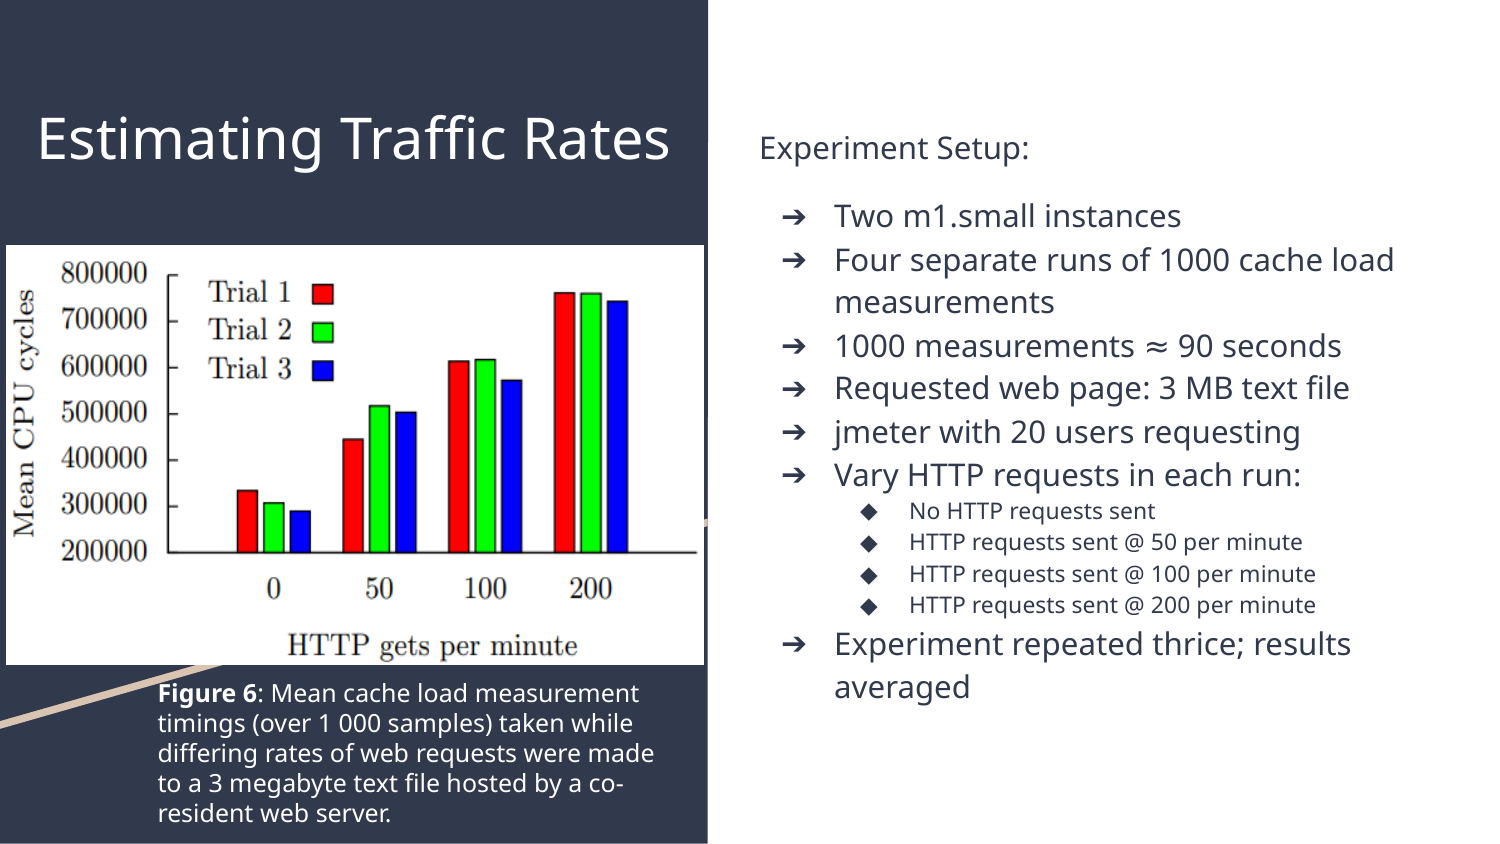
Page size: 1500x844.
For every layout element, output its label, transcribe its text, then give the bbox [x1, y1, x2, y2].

text_box Experiment Setup: Two m1.small instances Four separate runs of 1000 cache load measurements 1000 measurements ≈ 90 seconds Requested web page: 3 MB text file jmeter with 20 users requesting Vary HTTP requests in each run: No HTTP requests sent HTTP requests sent @ 50 per minute HTTP requests sent @ 100 per minute HTTP requests sent @ 200 per minute Experiment repeated thrice; results averaged [744, 108, 1464, 720]
title Estimating Traffic Rates [21, 86, 689, 205]
picture [6, 245, 704, 666]
text_box Figure 6: Mean cache load measurement timings (over 1 000 samples) taken while differing rates of web requests were made to a 3 megabyte text file hosted by a co-resident web server. [142, 673, 694, 843]
